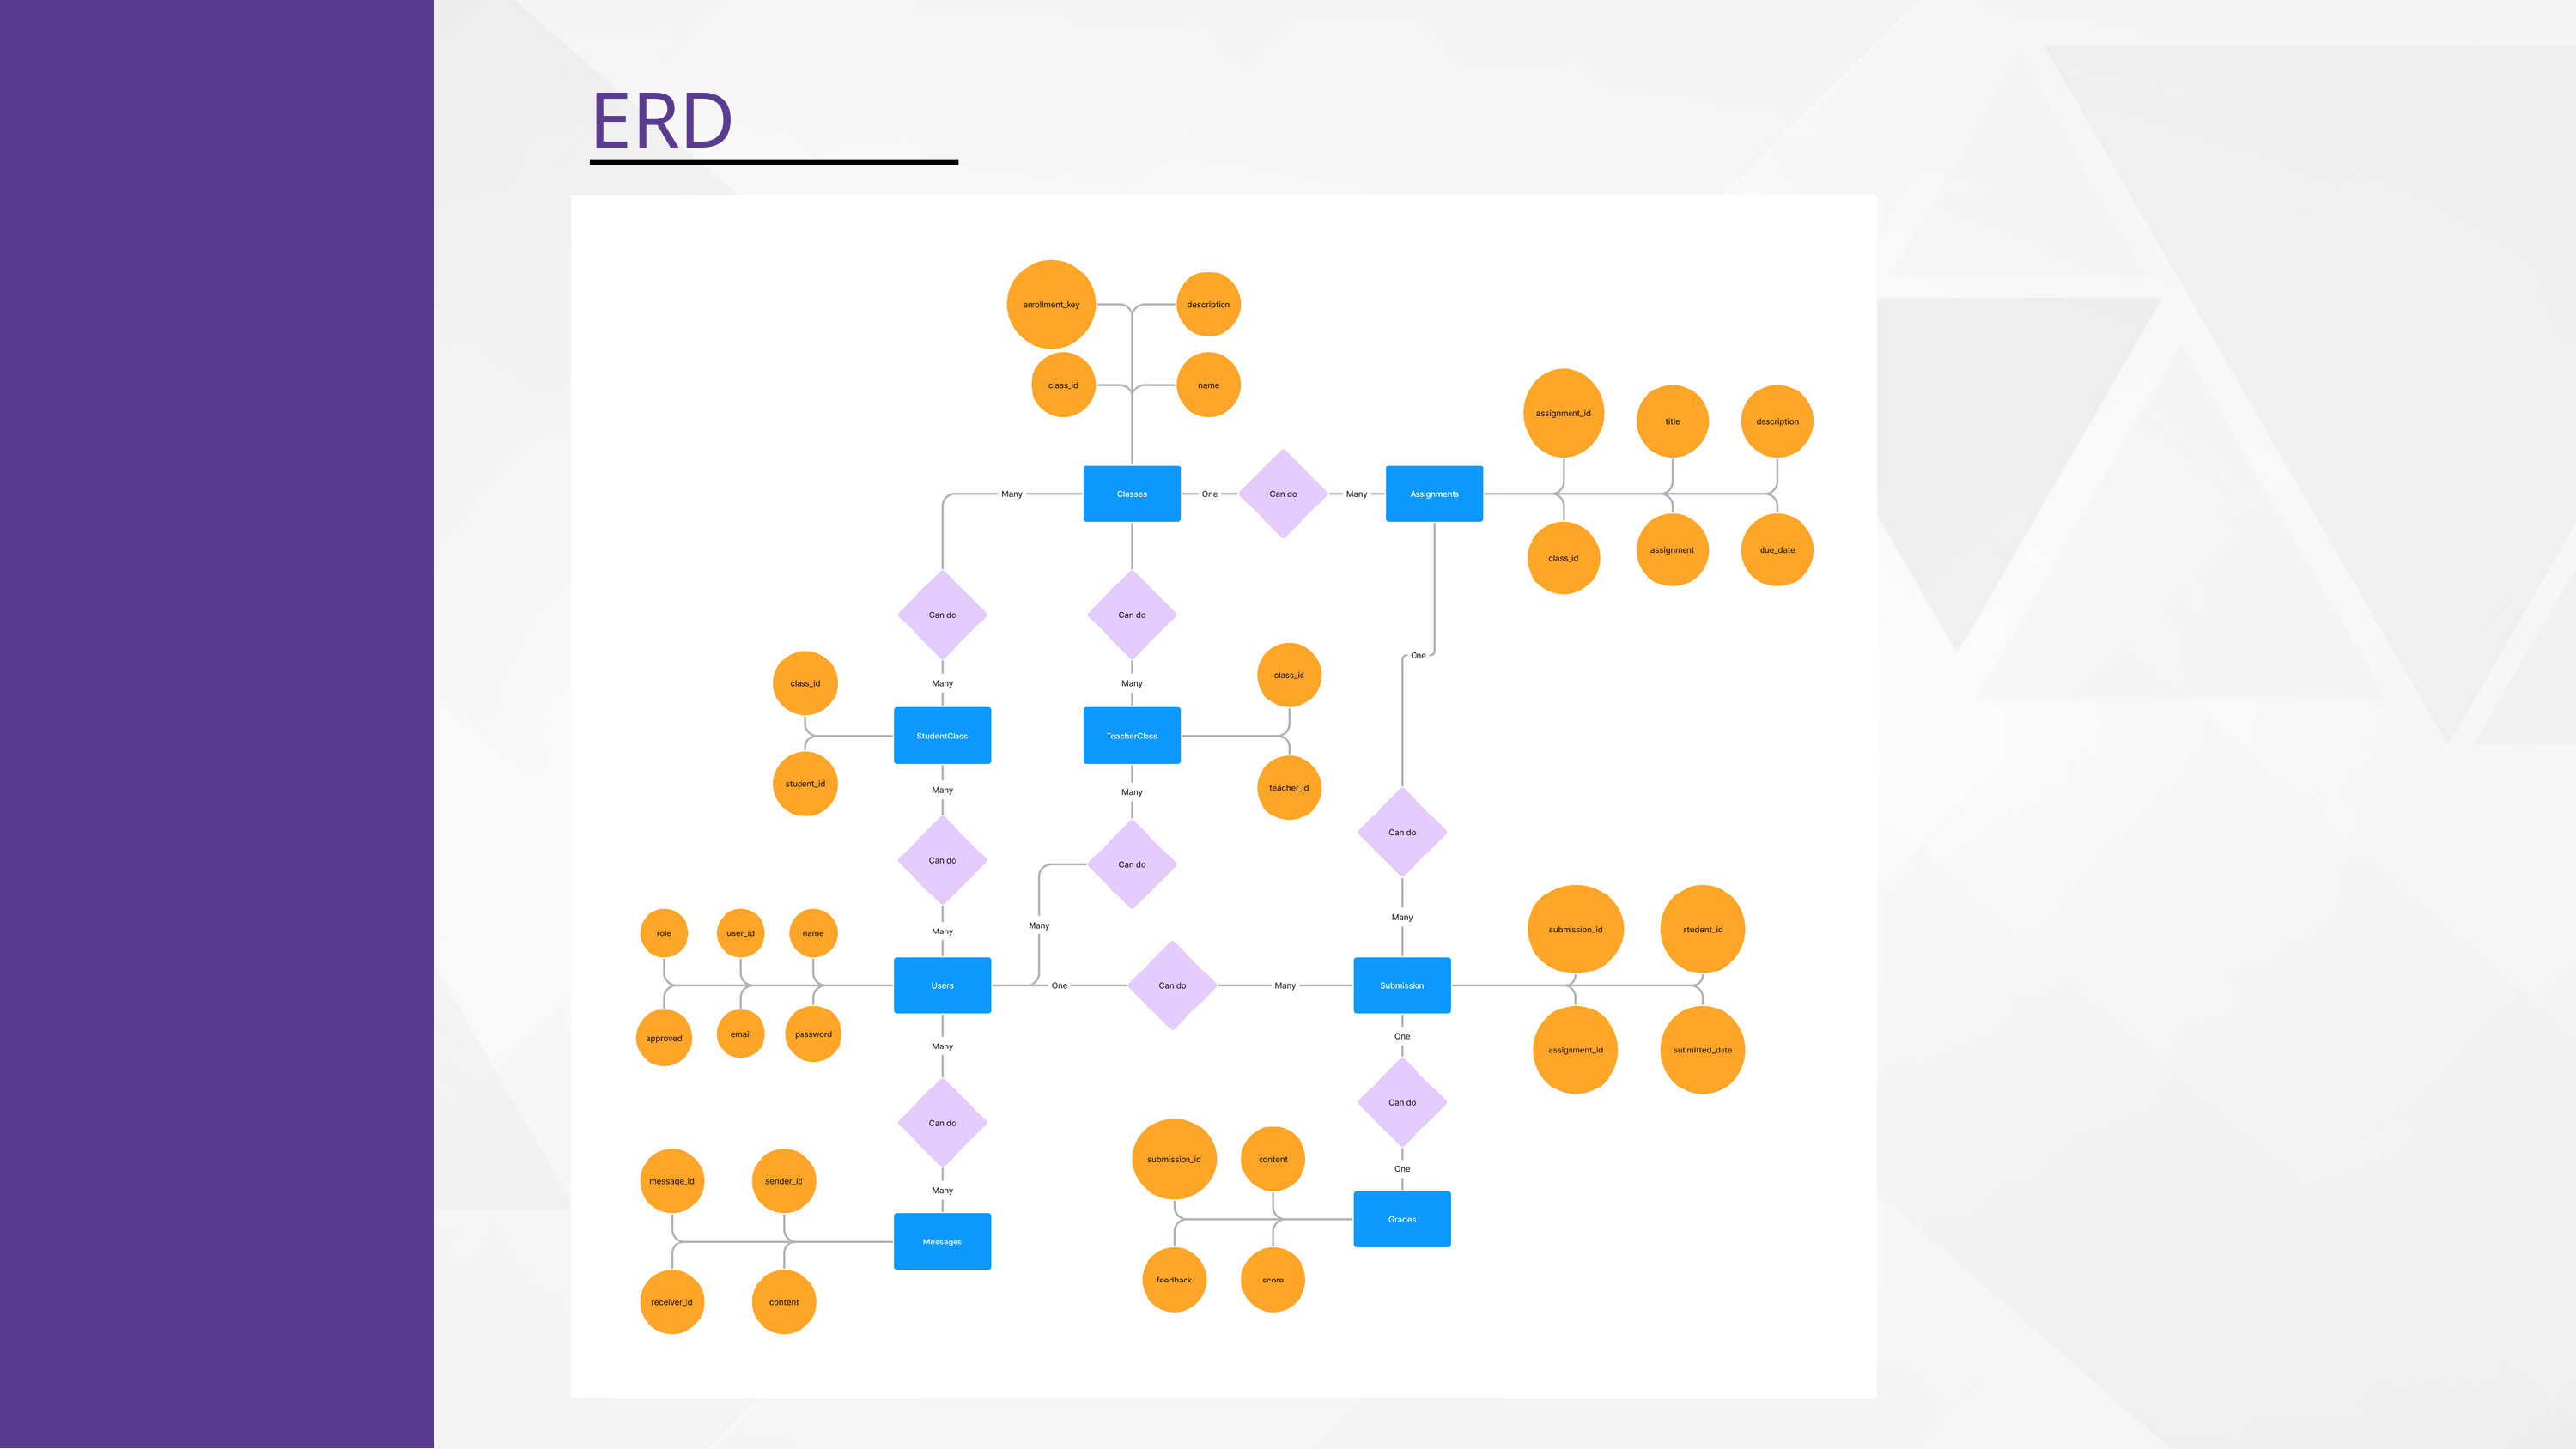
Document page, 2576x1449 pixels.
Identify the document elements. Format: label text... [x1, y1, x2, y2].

text_box [571, 195, 1878, 1398]
text_box [436, 0, 2576, 1449]
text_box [0, 0, 435, 1449]
text_box ERD [589, 55, 1288, 163]
